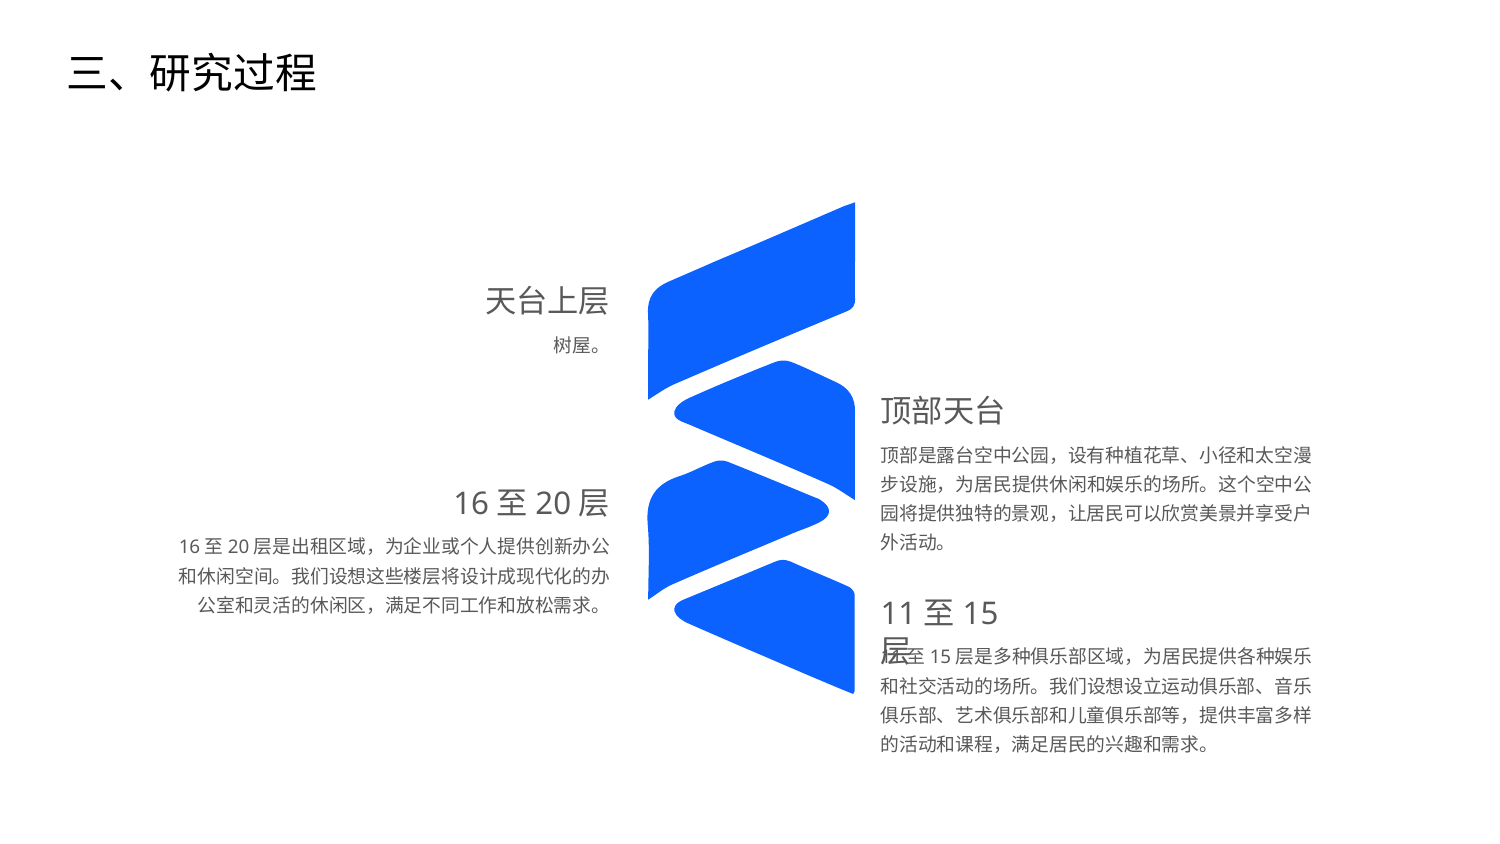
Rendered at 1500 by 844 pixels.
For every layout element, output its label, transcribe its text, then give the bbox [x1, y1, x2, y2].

text_box 16至20层是出租区域，为企业或个人提供创新办公和休闲空间。我们设想这些楼层将设计成现代化的办公室和灵活的休闲区，满足不同工作和放松需求。 [146, 521, 625, 624]
text_box 16至20层 [438, 475, 625, 529]
text_box 三、研究过程 [51, 39, 333, 104]
text_box 11至15层 [865, 586, 1048, 676]
text_box [672, 358, 858, 502]
text_box 天台上层 [460, 274, 625, 327]
text_box [645, 458, 832, 602]
text_box 树屋。 [146, 319, 625, 364]
text_box 顶部天台 [865, 384, 1031, 437]
text_box 顶部是露台空中公园，设有种植花草、小径和太空漫步设施，为居民提供休闲和娱乐的场所。这个空中公园将提供独特的景观，让居民可以欣赏美景并享受户外活动。 [865, 429, 1345, 562]
text_box [645, 200, 858, 402]
text_box 11至15层是多种俱乐部区域，为居民提供各种娱乐和社交活动的场所。我们设想设立运动俱乐部、音乐俱乐部、艺术俱乐部和儿童俱乐部等，提供丰富多样的活动和课程，满足居民的兴趣和需求。 [865, 631, 1345, 763]
text_box [672, 557, 857, 696]
